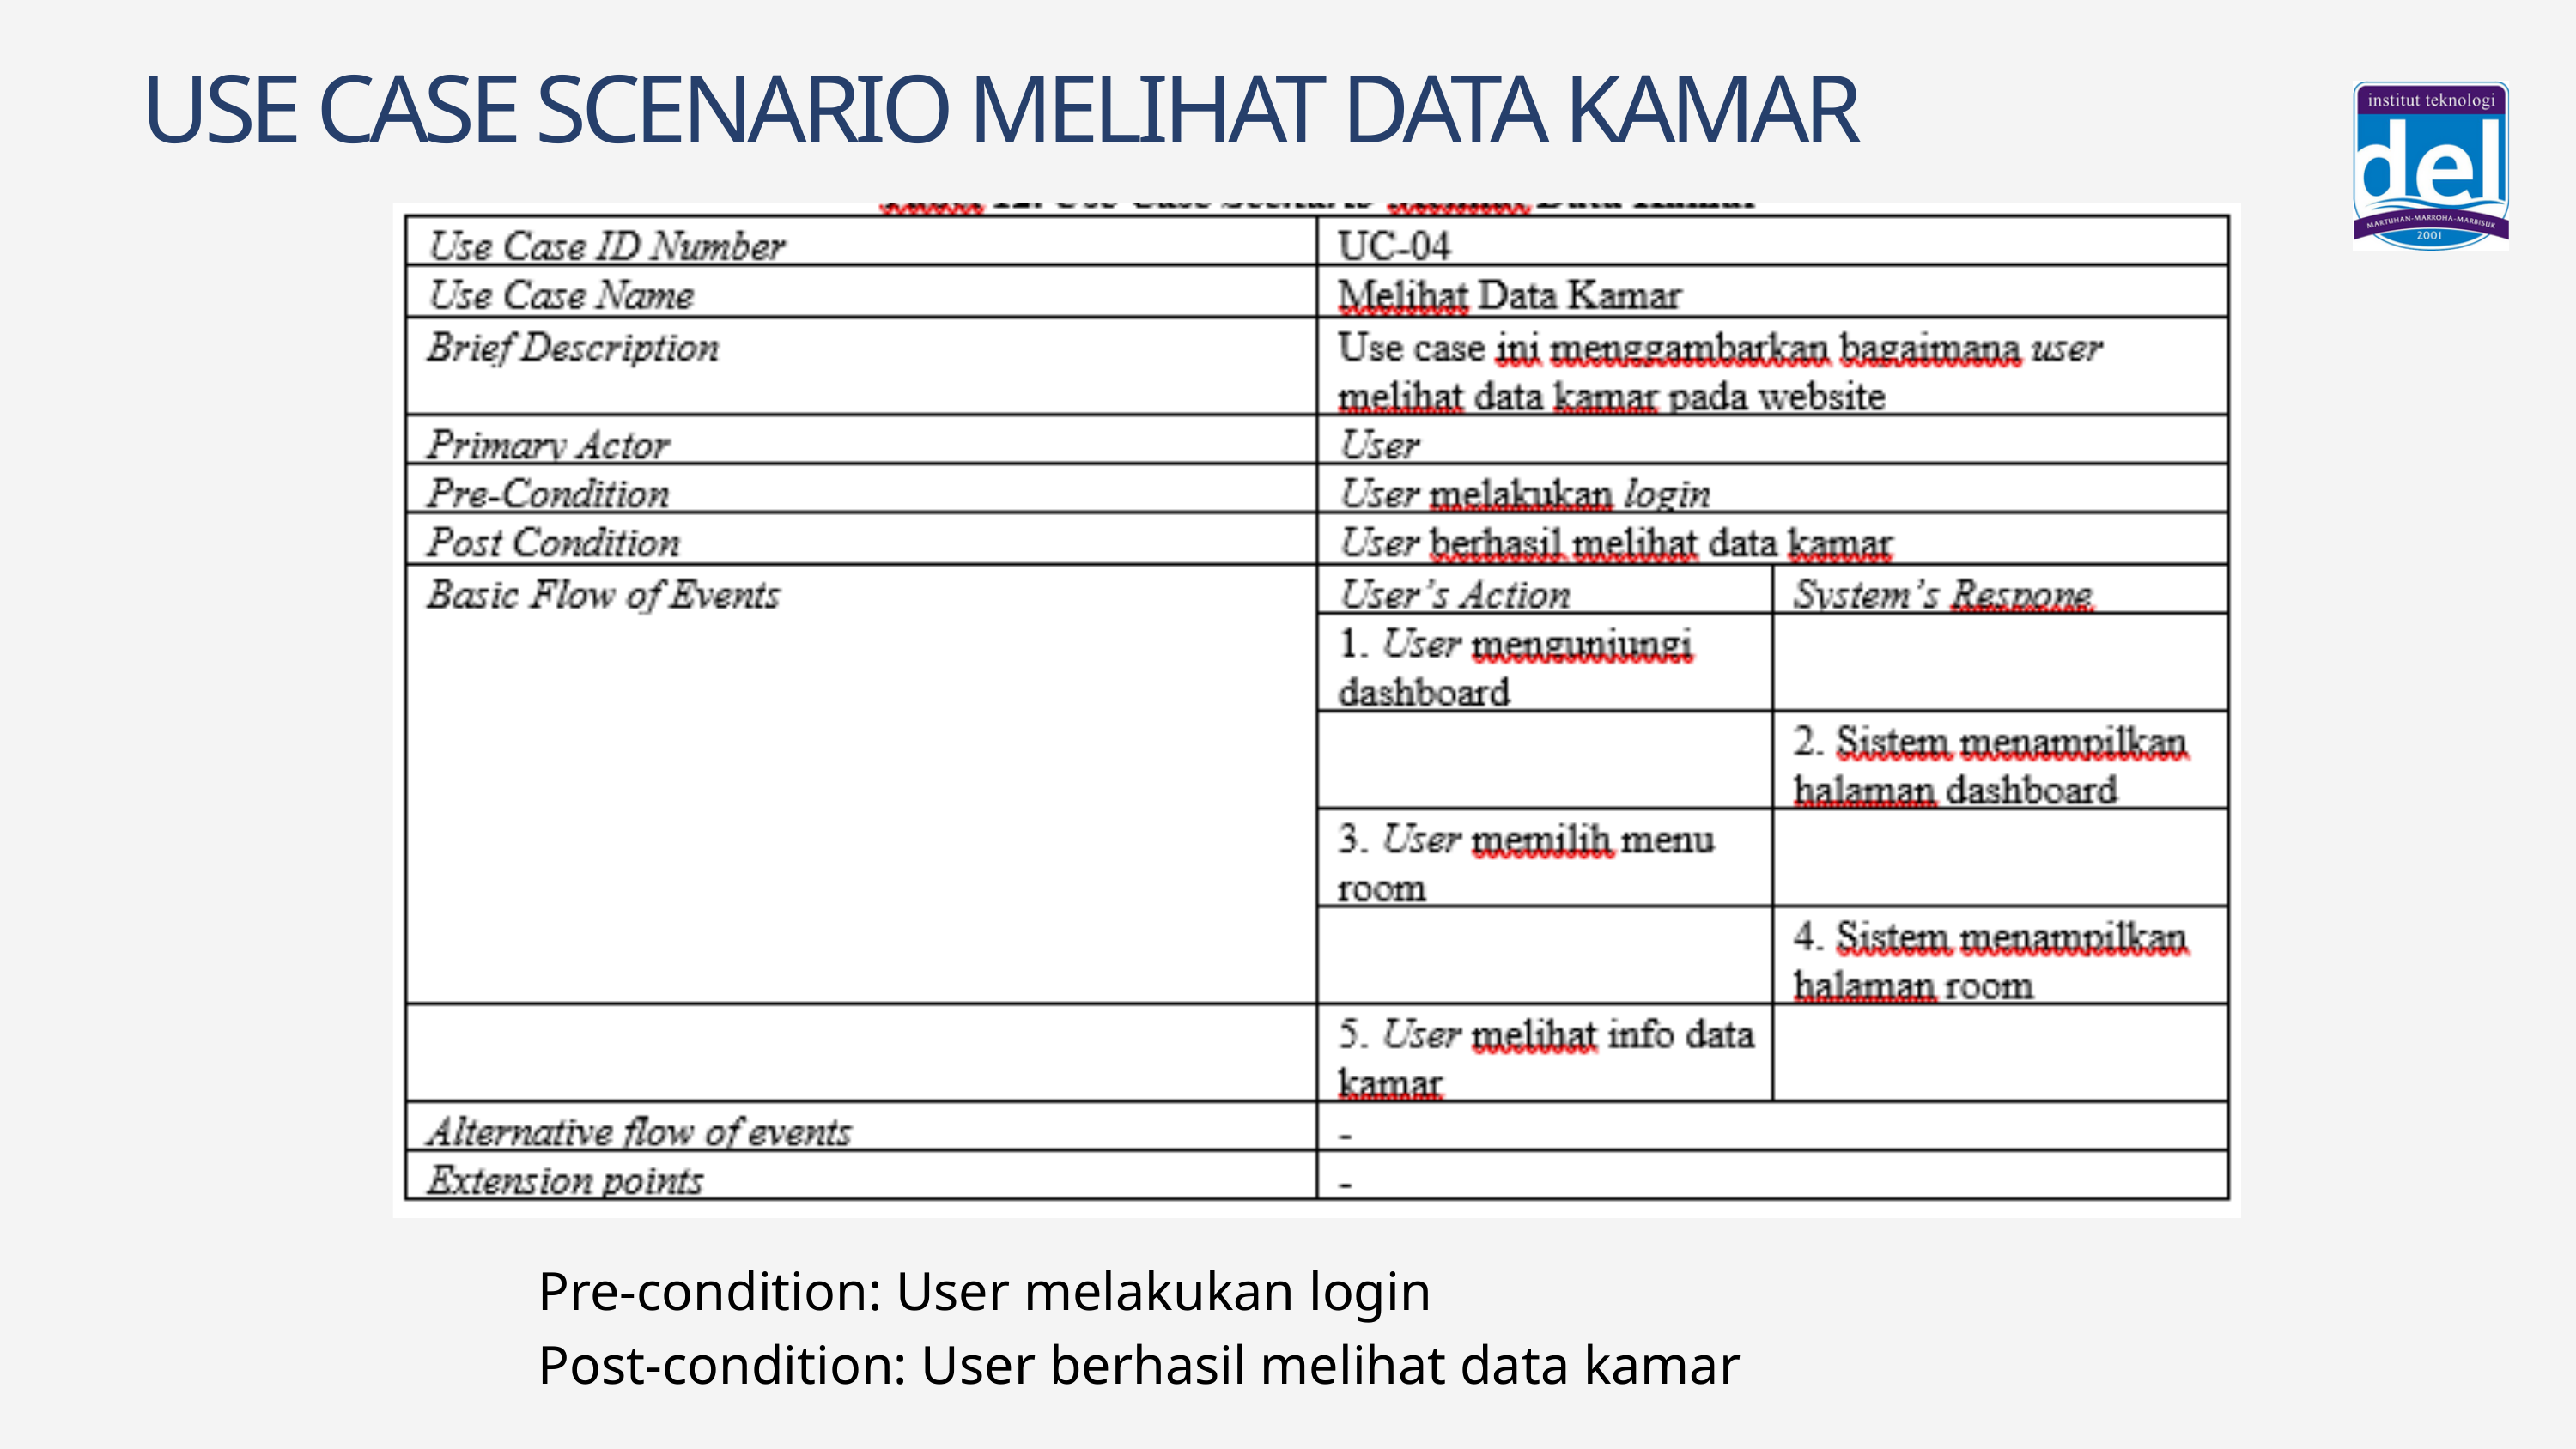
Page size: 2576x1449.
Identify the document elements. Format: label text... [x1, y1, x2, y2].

text_box Pre-condition: User melakukan login Post-condition: User berhasil melihat data kamar [538, 1247, 2096, 1395]
text_box [392, 203, 2241, 1219]
text_box [2353, 81, 2510, 251]
text_box USE CASE SCENARIO MELIHAT DATA KAMAR [141, 70, 2432, 162]
